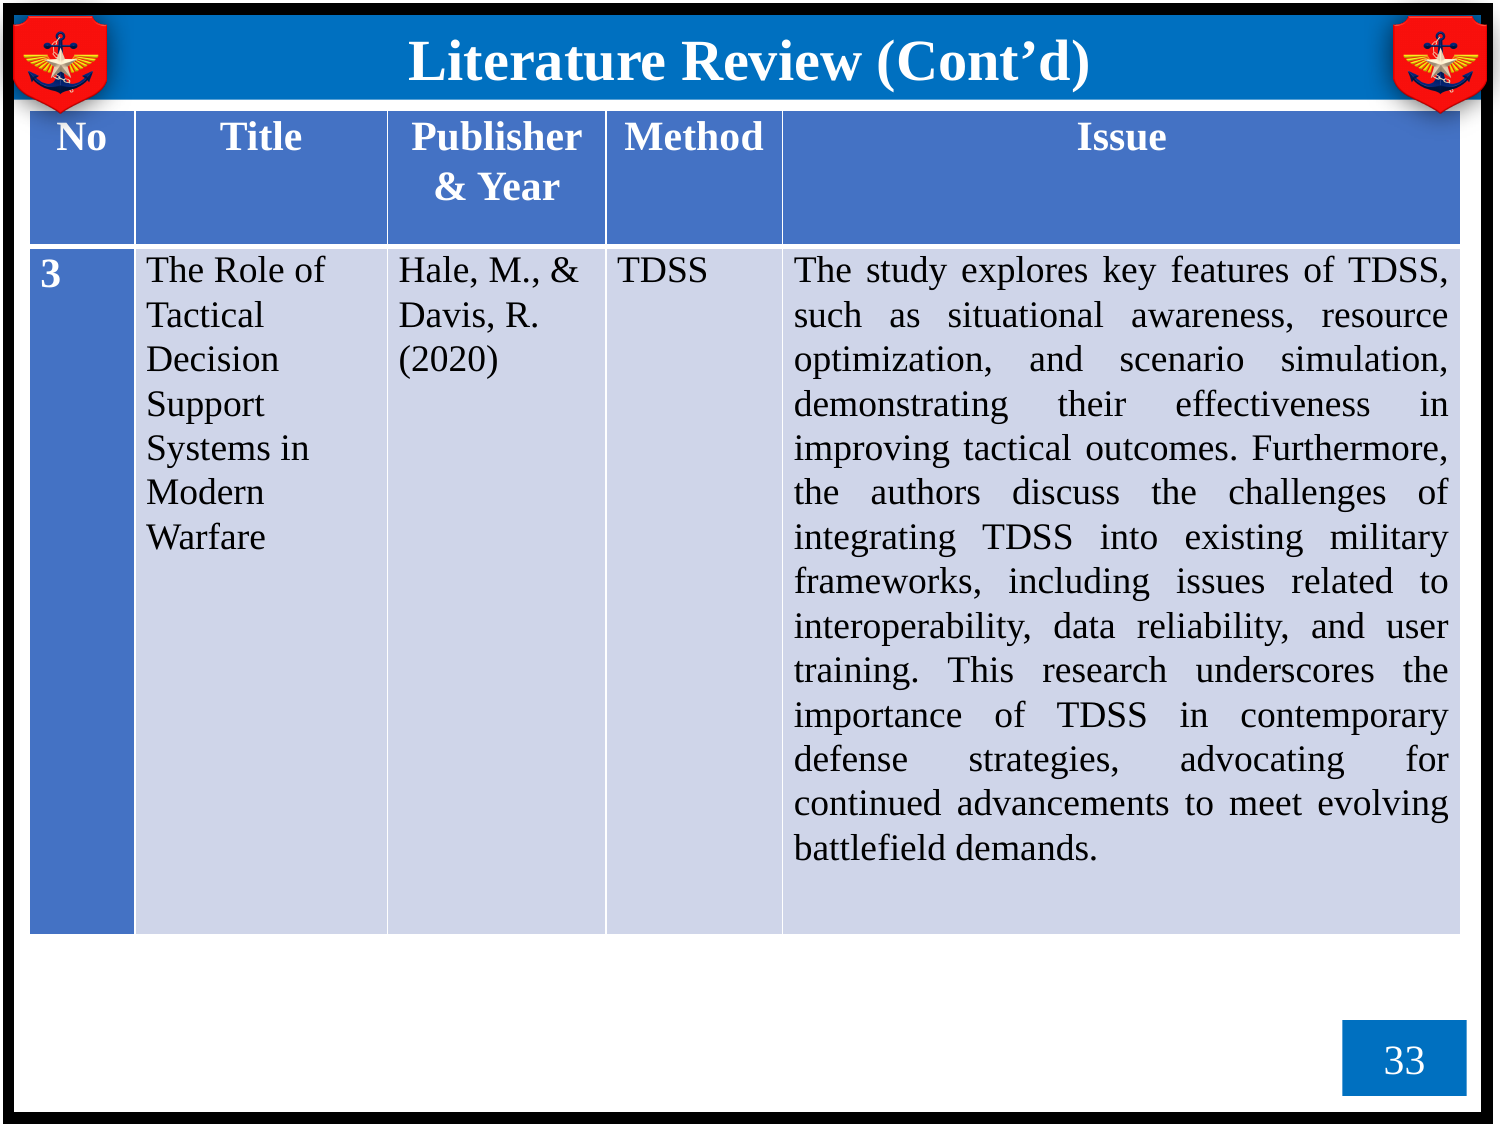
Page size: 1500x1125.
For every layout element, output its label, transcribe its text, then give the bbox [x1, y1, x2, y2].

picture [12, 16, 107, 114]
text_box [7, 8, 1488, 1119]
slide_number 33 [1342, 1020, 1467, 1096]
picture [1393, 16, 1487, 114]
